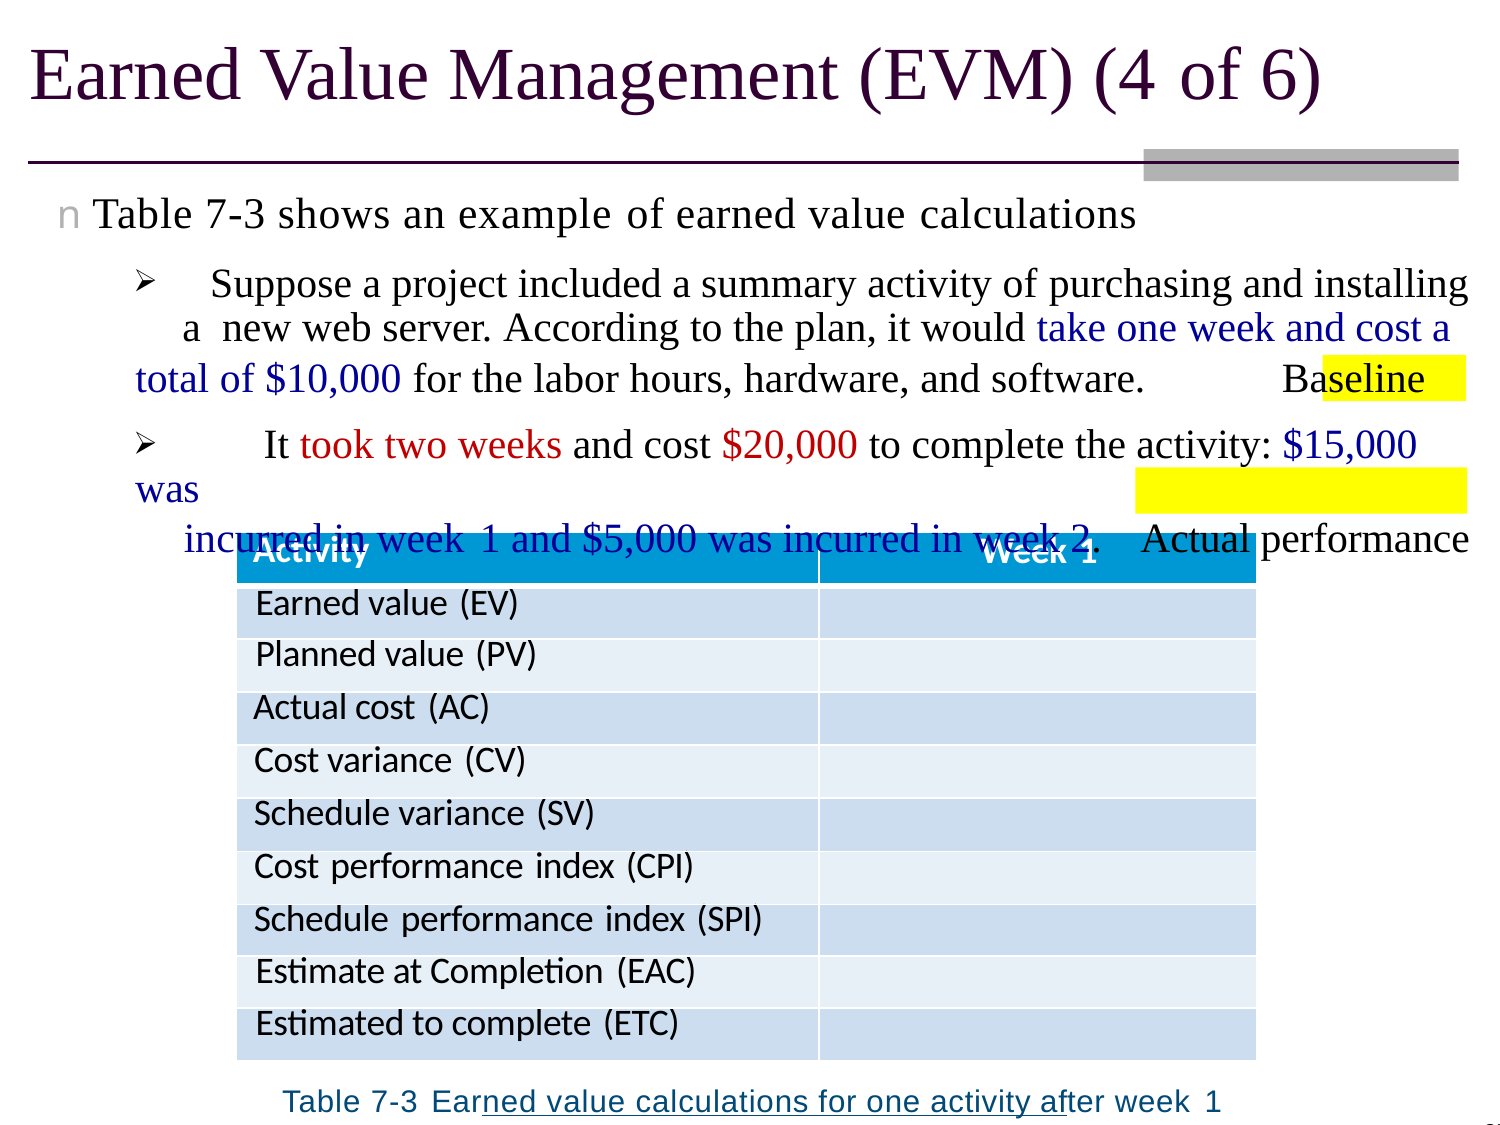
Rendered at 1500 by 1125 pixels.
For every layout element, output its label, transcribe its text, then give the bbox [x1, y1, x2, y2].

table_cell Schedule performance index (SPI) [237, 905, 818, 955]
table_cell Actual cost (AC) [237, 693, 818, 744]
table_cell [820, 852, 1256, 904]
table_cell [820, 1009, 1256, 1060]
table_cell [820, 746, 1256, 797]
table_cell Estimate at Completion (EAC) [237, 957, 818, 1007]
table_cell Planned value (PV) [237, 640, 818, 691]
table_cell [820, 799, 1256, 851]
table_cell [820, 693, 1256, 744]
table_cell Cost performance index (CPI) [237, 852, 818, 904]
text_box 35 [1481, 1120, 1500, 1125]
text_box Earned Value Management (EVM) (4 of 6) [27, 34, 1331, 117]
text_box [28, 149, 1459, 181]
table_cell Estimated to complete (ETC) [237, 1009, 818, 1060]
table_cell [820, 640, 1256, 691]
text_box n Table 7-3 shows an example of earned value calculations Suppose a project included a summary activity of purchasing and installing a new web server. According to the plan, it would take one week and cost a total of $10,000 for the labor hours, hardware, and software. Baseline It took two weeks and cost $20,000 to complete the activity: $15,000 was incurred in week 1 and $5,000 was incurred in week 2. Actual performance [54, 188, 1470, 520]
table_cell Cost variance (CV) [237, 746, 818, 797]
table_cell [820, 905, 1256, 955]
picture [135, 263, 158, 298]
table_cell Earned value (EV) [237, 589, 818, 638]
table_cell [820, 957, 1256, 1007]
table_cell [820, 589, 1256, 638]
text_box Table 7-3 Earned value calculations for one activity after week 1 [274, 1085, 1222, 1122]
table_cell Schedule variance (SV) [237, 799, 818, 851]
table_header Activity [237, 533, 818, 583]
picture [135, 425, 158, 461]
table_header Week 1 [820, 533, 1256, 583]
text_box [0, 0, 1500, 1125]
